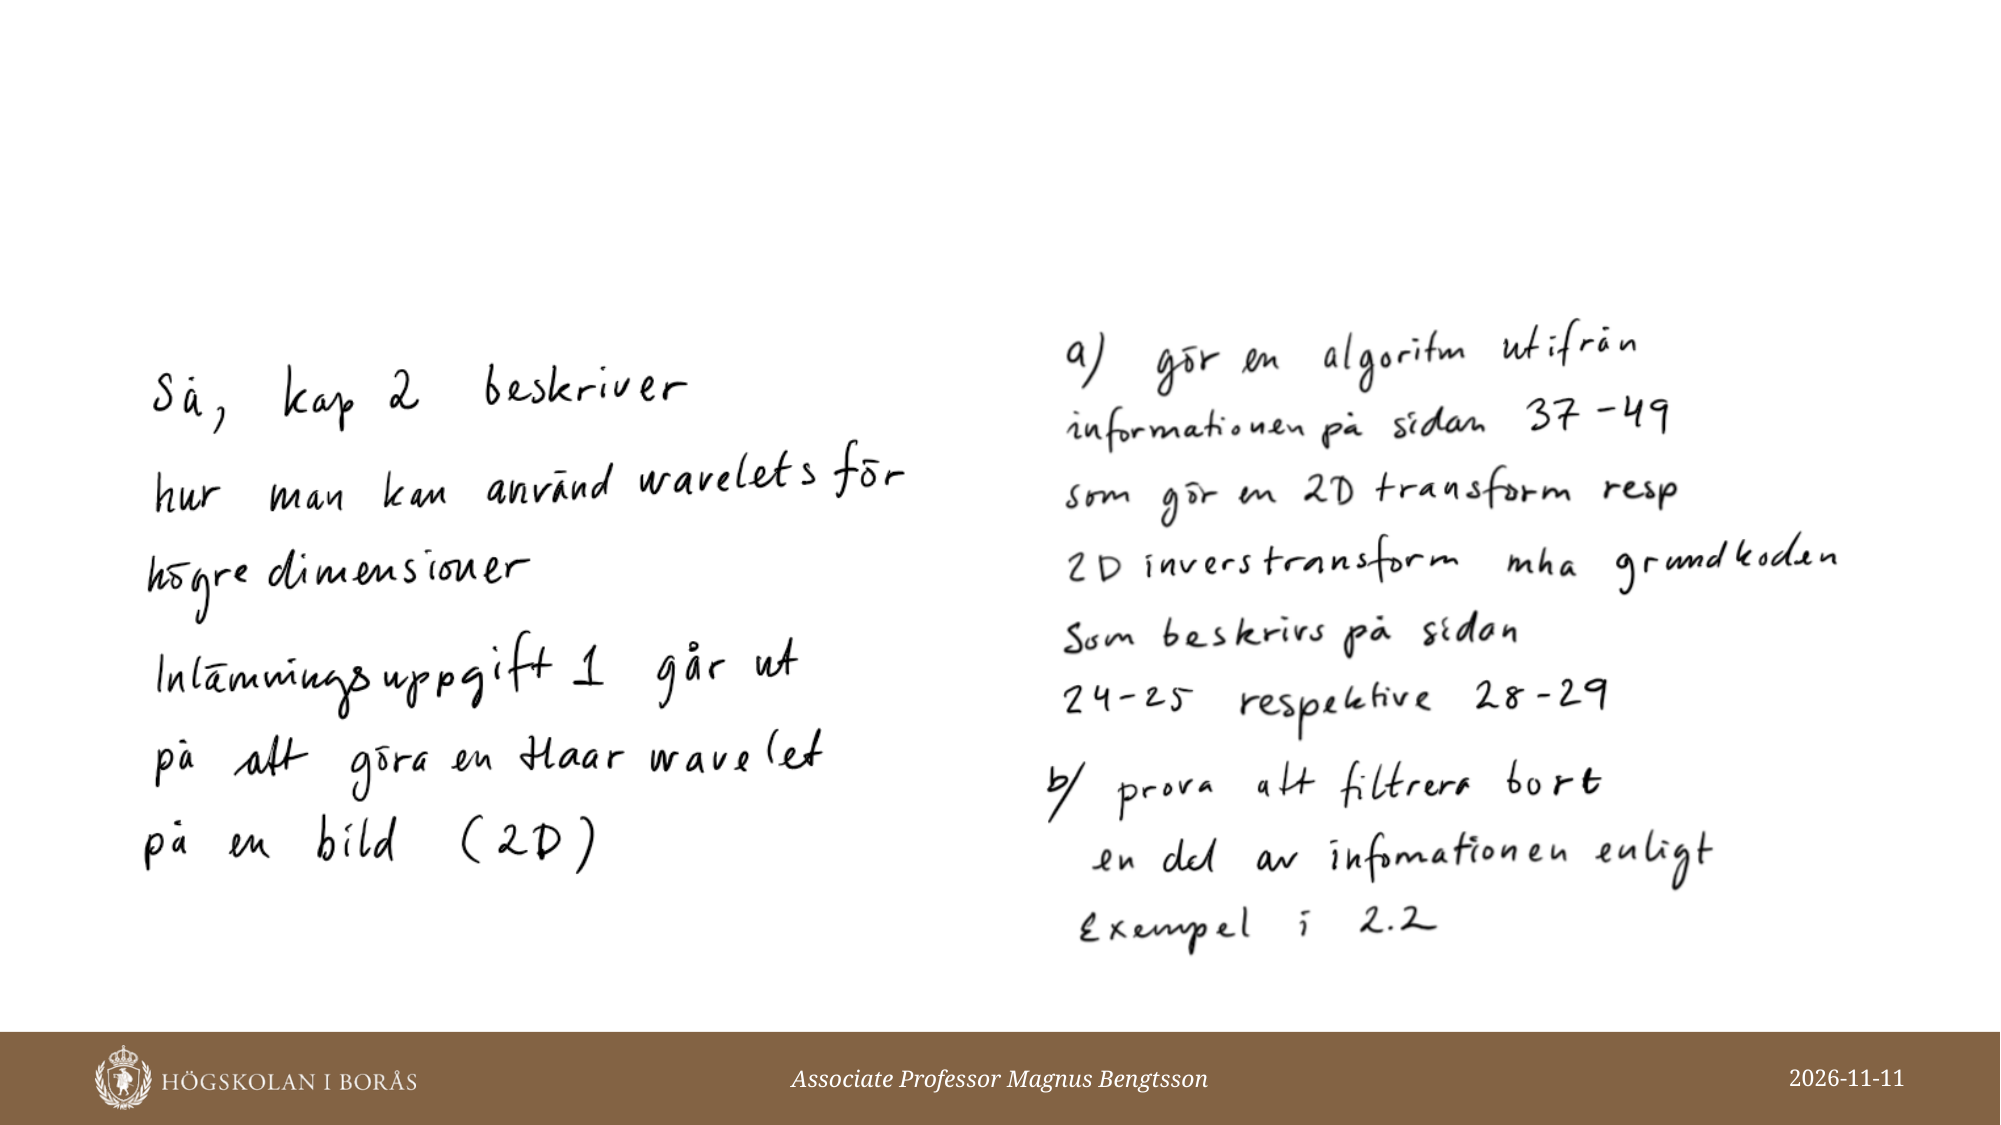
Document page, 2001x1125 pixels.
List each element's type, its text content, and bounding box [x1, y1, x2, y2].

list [983, 299, 1906, 983]
footer Associate Professor Magnus Bengtsson [471, 1059, 1529, 1098]
picture [93, 323, 983, 900]
picture [95, 1045, 416, 1110]
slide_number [1726, 1061, 1906, 1098]
